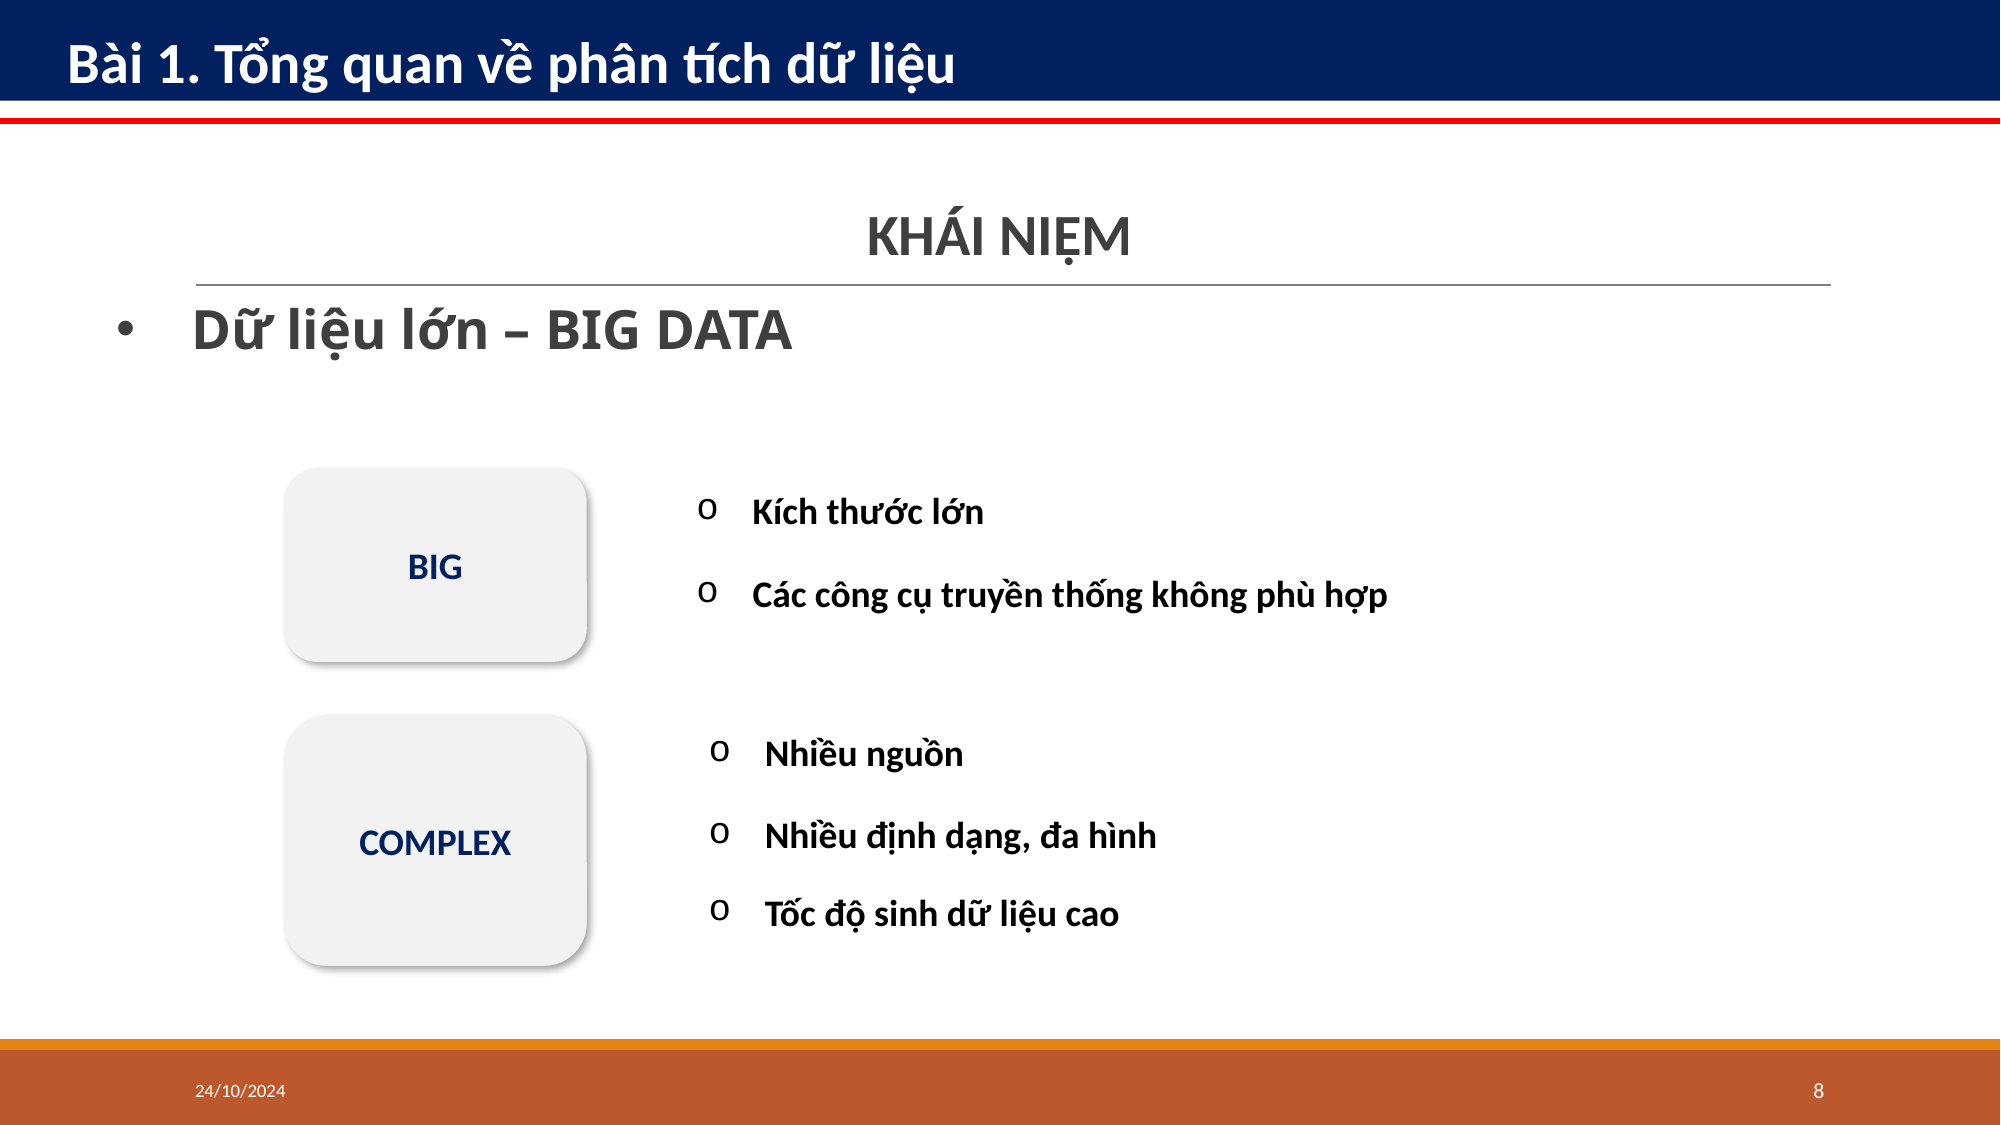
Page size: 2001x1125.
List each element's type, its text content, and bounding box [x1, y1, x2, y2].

text_box BIG [285, 469, 586, 661]
slide_number ‹#› [1624, 1059, 1840, 1120]
text_box Nhiều nguồn [693, 716, 1694, 782]
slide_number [180, 1059, 586, 1120]
text_box Nhiều định dạng, đa hình [693, 799, 1694, 864]
text_box Dữ liệu lớn – BIG DATA [101, 298, 1521, 369]
text_box Tốc độ sinh dữ liệu cao [693, 876, 1694, 941]
title Bài 1. Tổng quan về phân tích dữ liệu [0, 0, 2000, 101]
text_box COMPLEX [285, 716, 586, 965]
text_box Các công cụ truyền thống không phù hợp [681, 557, 1682, 623]
text_box Kích thước lớn [681, 475, 1682, 540]
text_box KHÁI NIỆM [559, 208, 1441, 274]
